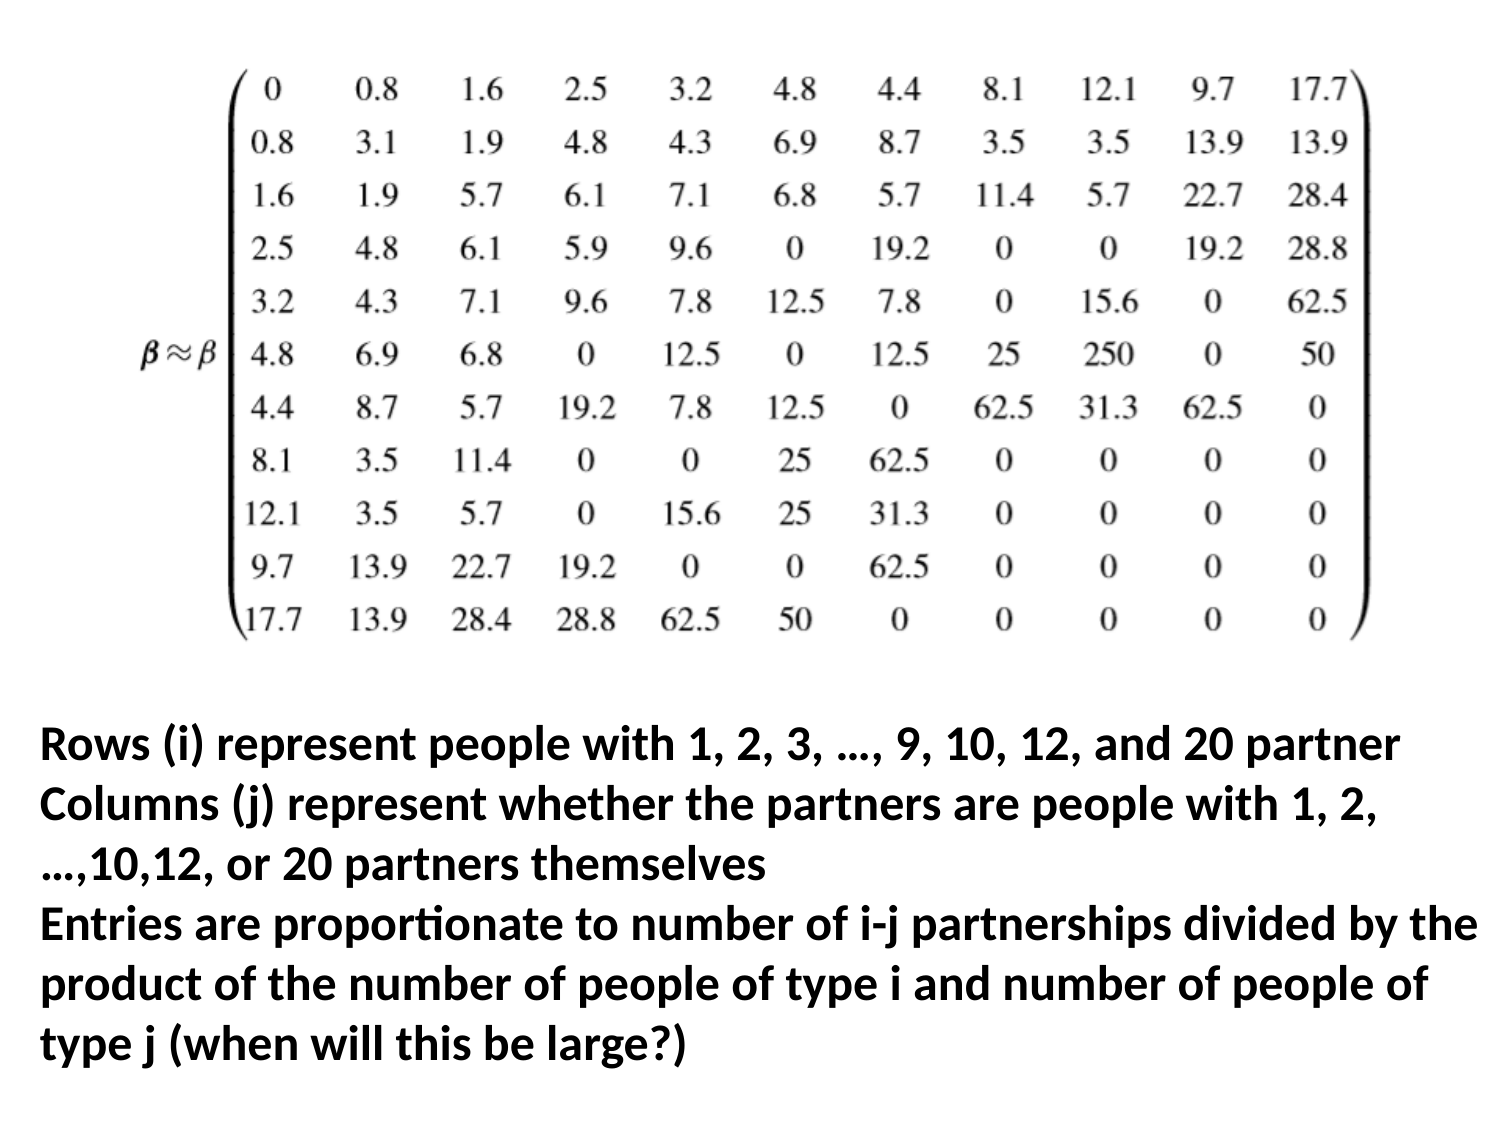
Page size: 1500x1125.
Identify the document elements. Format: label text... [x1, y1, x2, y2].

picture [119, 41, 1381, 659]
text_box Rows (i) represent people with 1, 2, 3, …, 9, 10, 12, and 20 partner Columns (j) represent whether the partners are people with 1, 2,…,10,12, or 20 partners themselves Entries are proportionate to number of i-j partnerships divided by the product of the number of people of type i and number of people of type j (when will this be large?) [24, 703, 1500, 1078]
